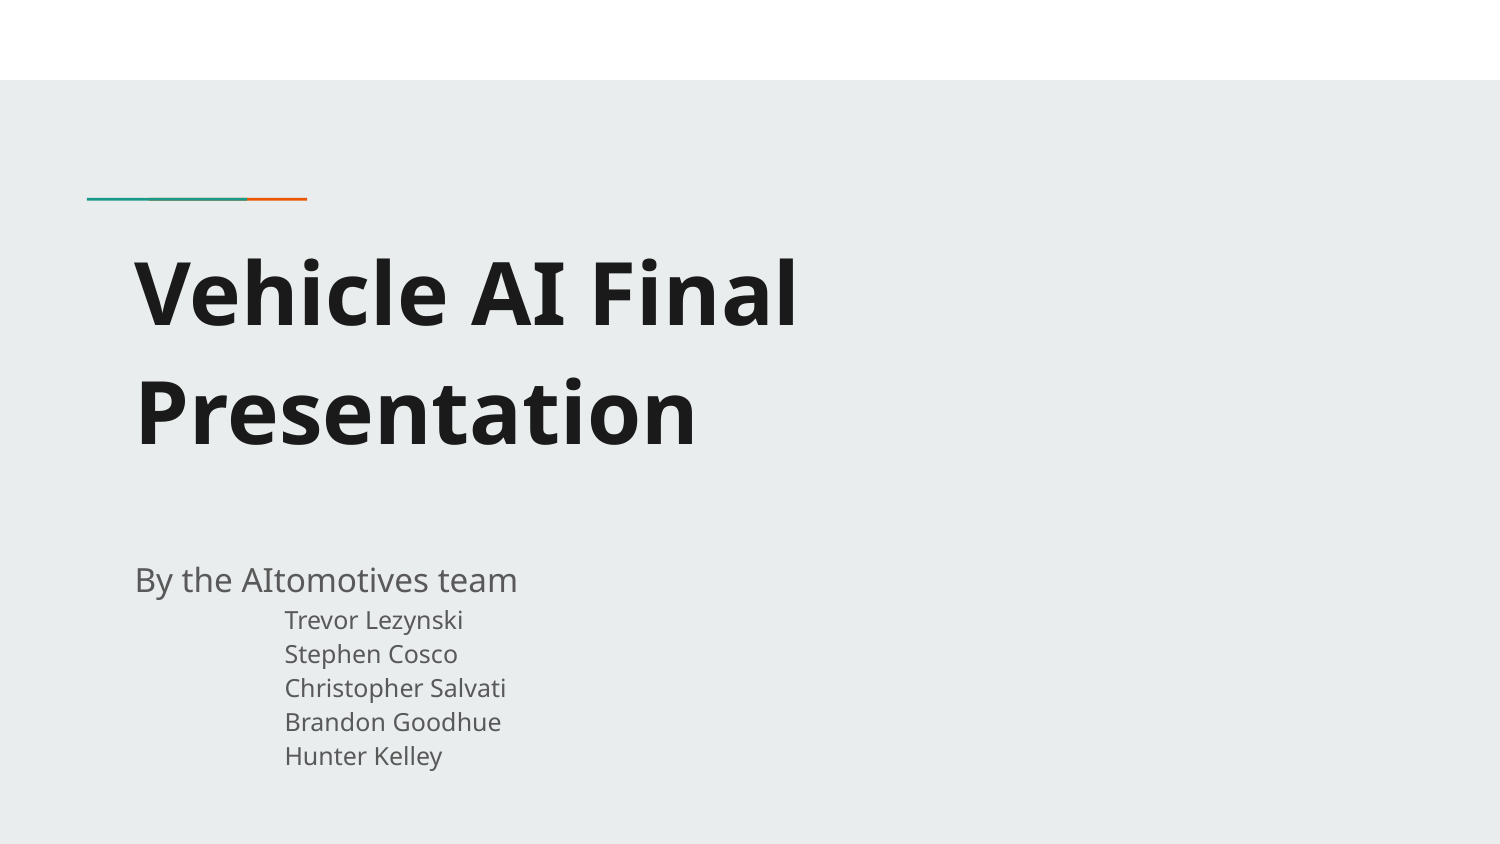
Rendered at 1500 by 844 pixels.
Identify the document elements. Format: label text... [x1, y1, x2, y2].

title Vehicle AI Final Presentation [119, 216, 1381, 490]
subtitle By the AItomotives team Trevor Lezynski Stephen Cosco Christopher Salvati Brandon Goodhue Hunter Kelley [119, 542, 578, 792]
